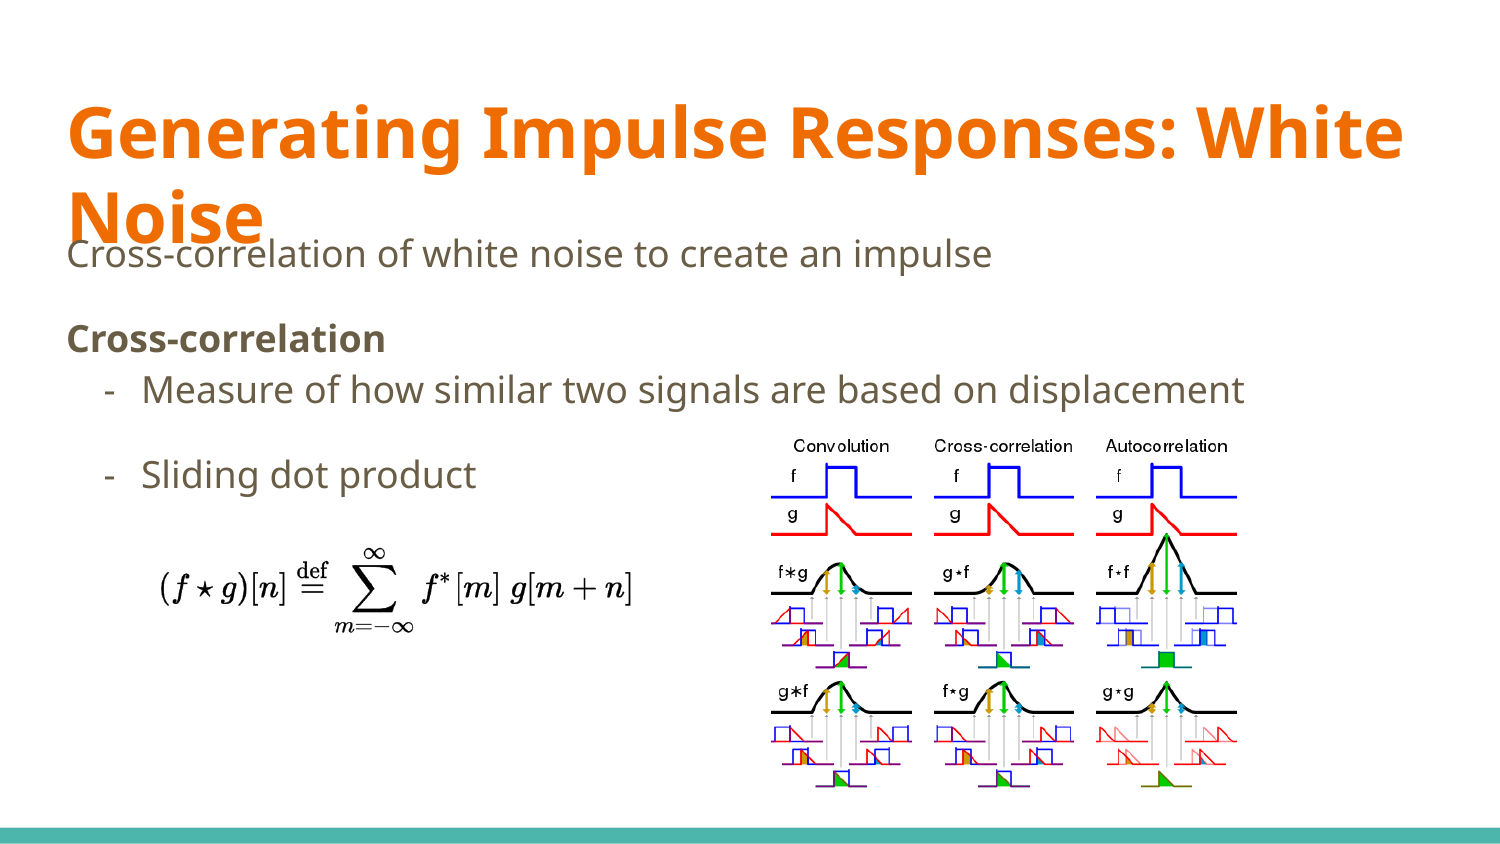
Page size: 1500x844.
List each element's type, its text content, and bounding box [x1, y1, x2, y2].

list Cross-correlation of white noise to create an impulse Cross-correlation Measure of how similar two signals are based on displacement Sliding dot product [51, 207, 1386, 750]
picture [146, 536, 634, 653]
picture [767, 435, 1241, 791]
title Generating Impulse Responses: White Noise [51, 72, 1449, 189]
